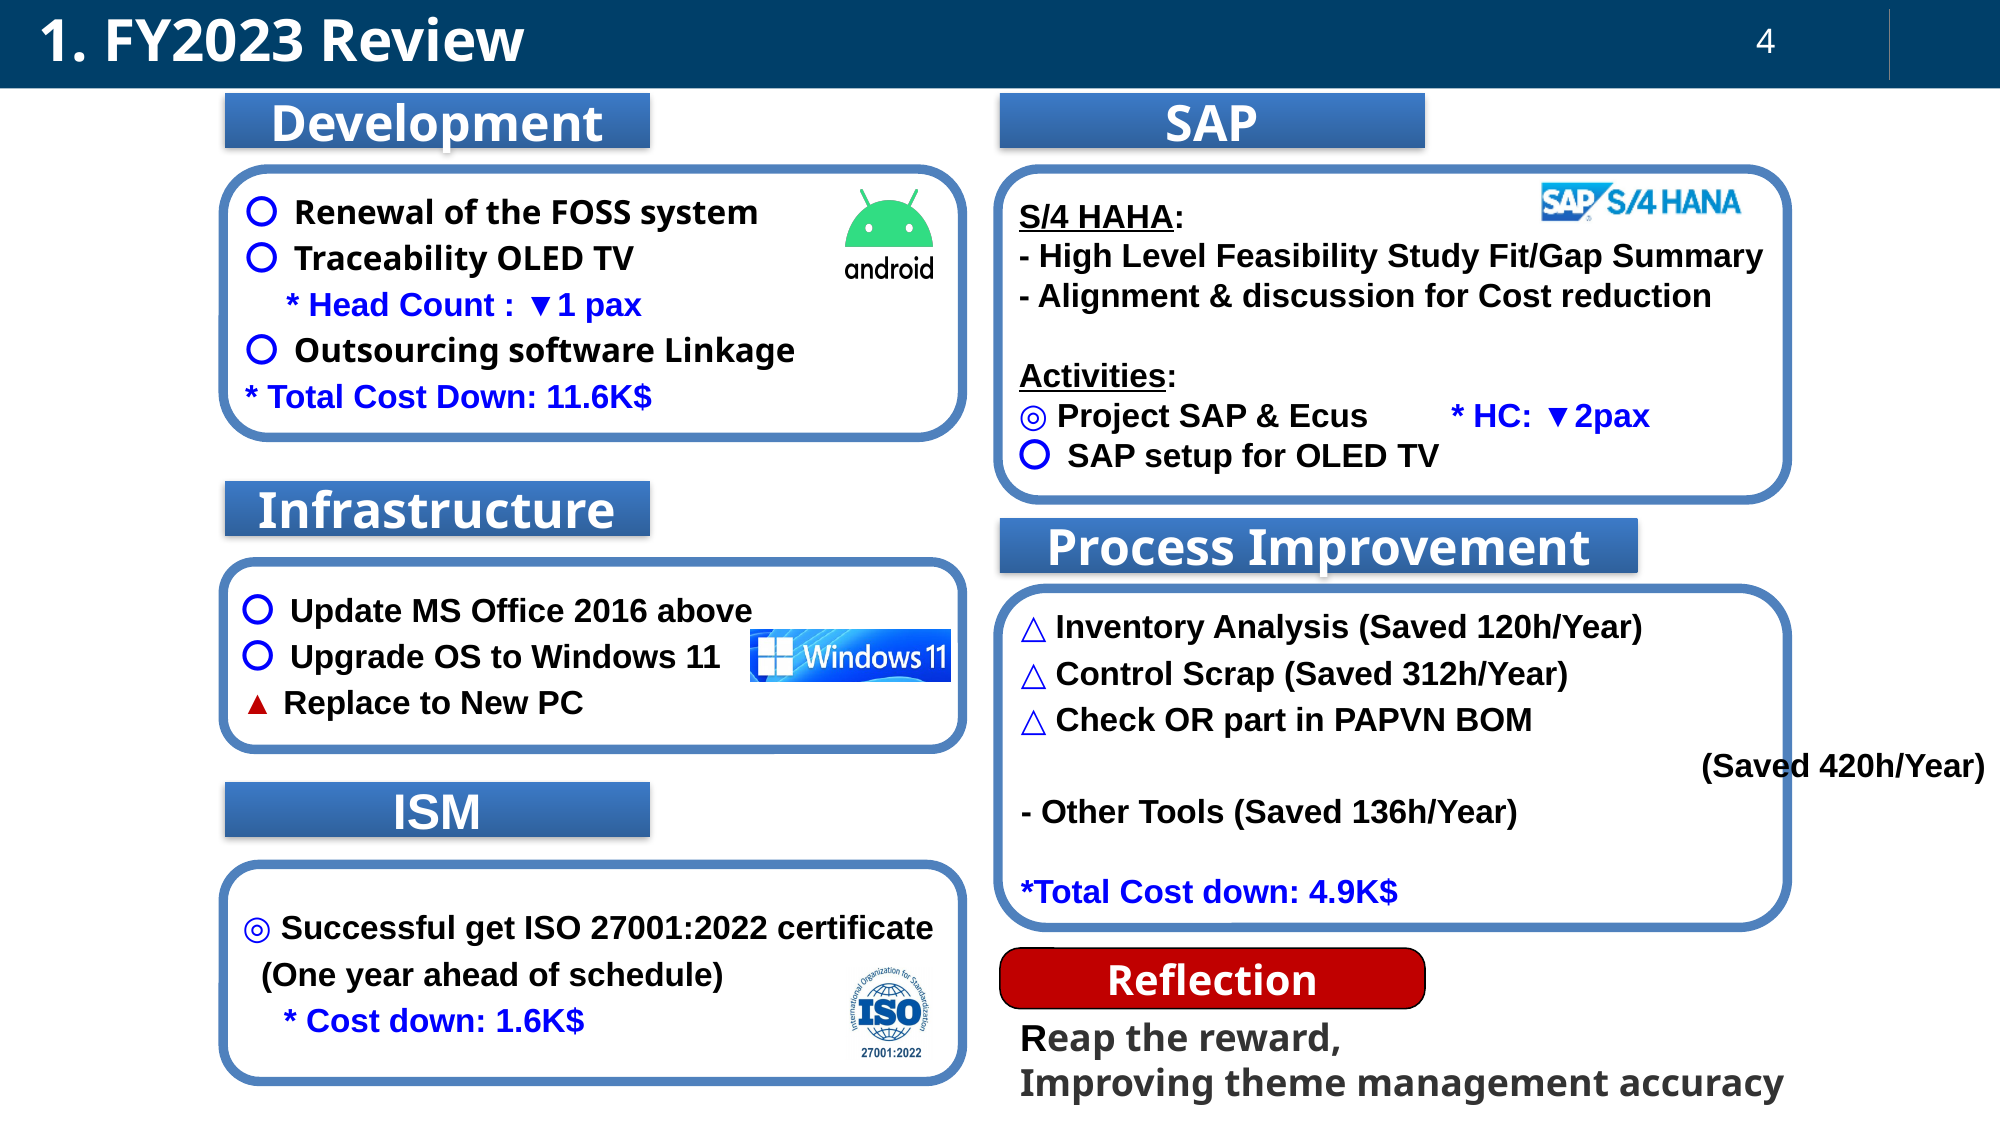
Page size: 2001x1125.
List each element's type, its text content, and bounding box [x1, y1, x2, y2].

text_box Reflection [999, 948, 1426, 1009]
picture [749, 629, 951, 682]
text_box 〇 Renewal of the FOSS system 〇 Traceability OLED TV * Head Count : ▼1 pax 〇 Outsourcing software Linkage * Total Cost Down: 11.6K$ [223, 168, 963, 438]
picture [845, 967, 933, 1060]
text_box △ Inventory Analysis (Saved 120h/Year) △ Control Scrap (Saved 312h/Year) △ Check OR part in PAPVN BOM (Saved 420h/Year) - Other Tools (Saved 136h/Year) *Total Cost down: 4.9K$ [997, 588, 1788, 928]
title 1. FY2023 Review [23, 0, 1890, 86]
text_box Reap the reward, Improving theme management accuracy [1005, 1006, 1803, 1112]
text_box SAP [999, 93, 1425, 148]
text_box S/4 HAHA: - High Level Feasibility Study Fit/Gap Summary - Alignment & discussion for Cost reduction Activities: ◎ Project SAP & Ecus * HC: ▼2pax 〇 SAP setup for OLED TV [997, 168, 1788, 501]
text_box Infrastructure [225, 481, 650, 536]
text_box Development [225, 93, 650, 148]
text_box Process Improvement [999, 518, 1638, 573]
picture [1539, 179, 1744, 225]
text_box 〇 Update MS Office 2016 above 〇 Upgrade OS to Windows 11 ▲ Replace to New PC [223, 561, 963, 750]
text_box ISM [225, 782, 650, 837]
picture [845, 189, 933, 279]
text_box 4 [1724, 12, 1807, 76]
text_box ◎ Successful get ISO 27001:2022 certificate (One year ahead of schedule) * Cost down: 1.6K$ [223, 864, 963, 1082]
